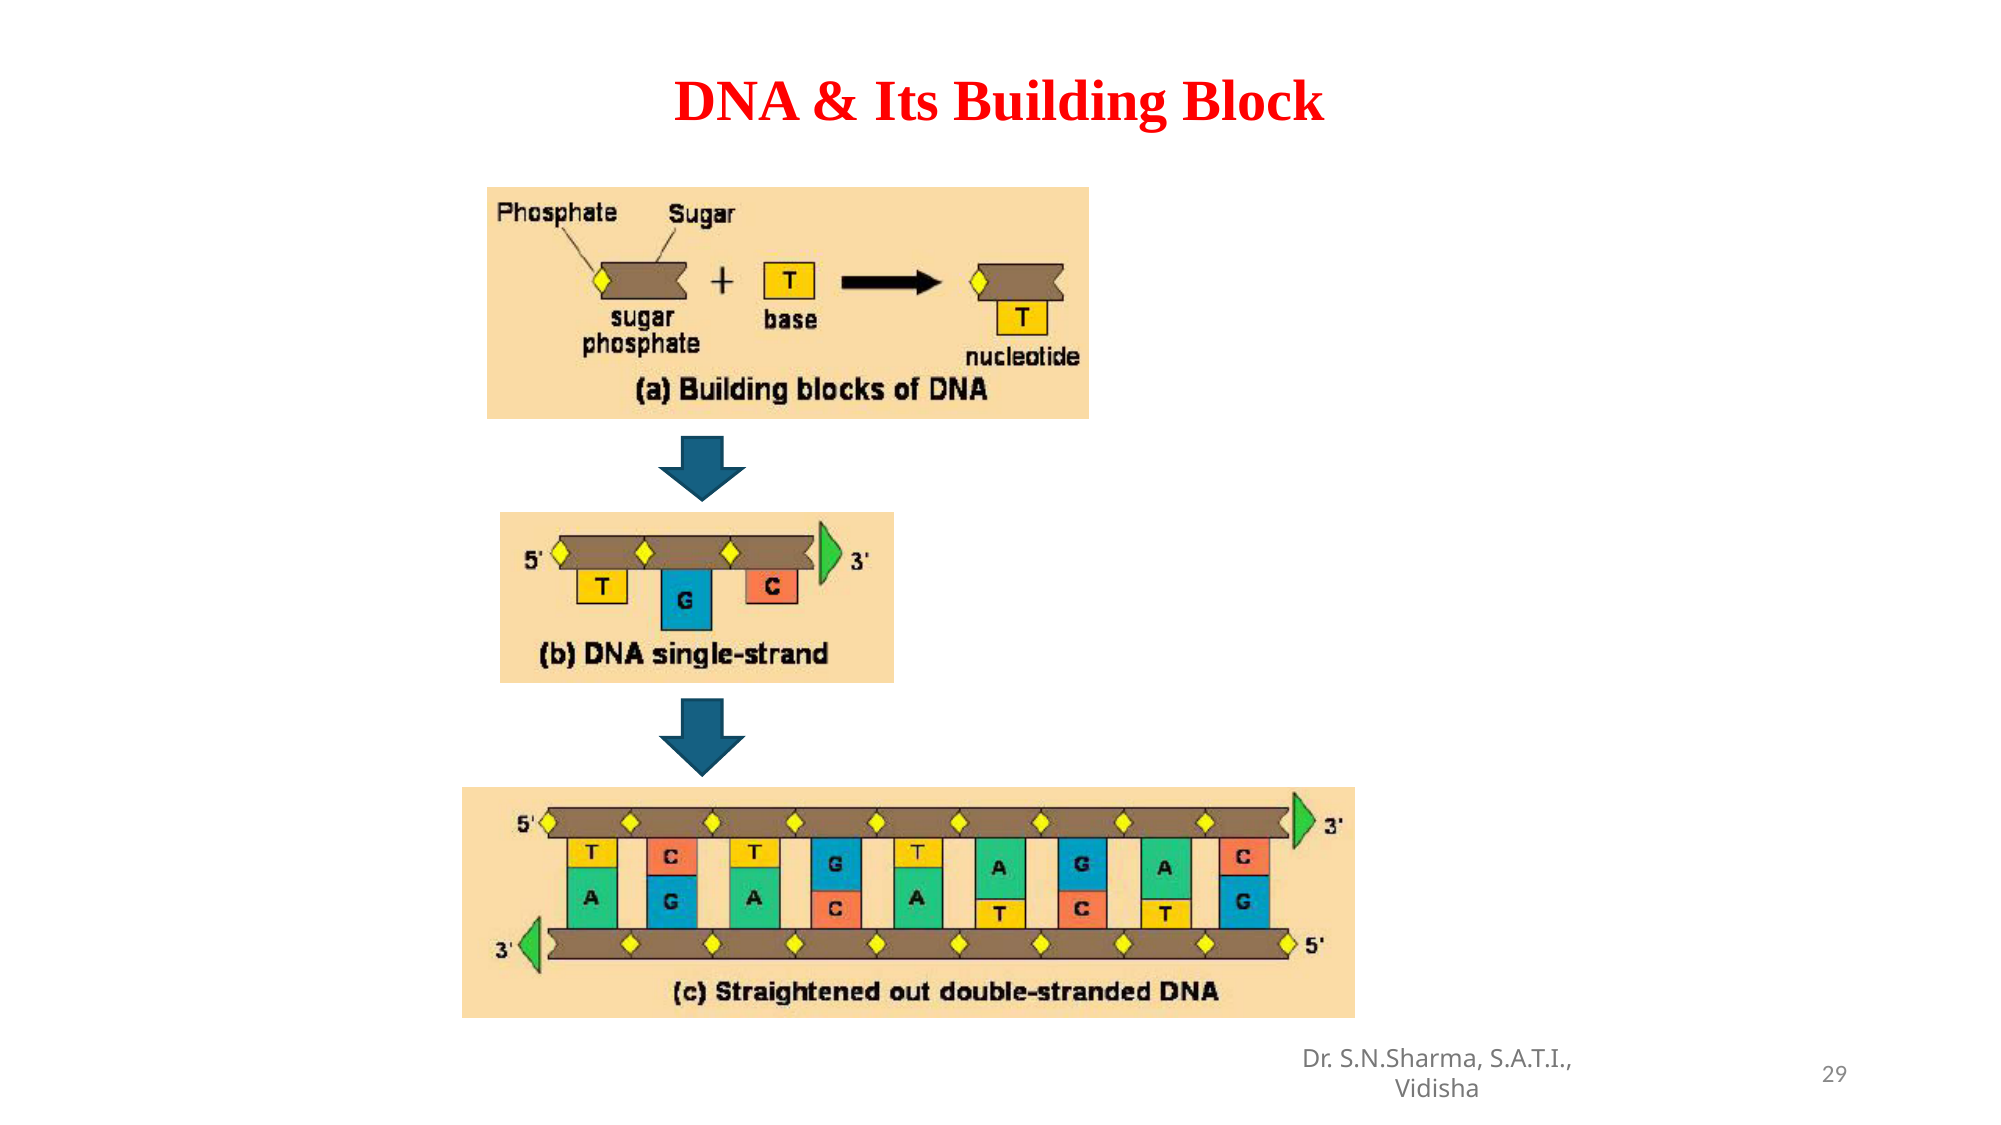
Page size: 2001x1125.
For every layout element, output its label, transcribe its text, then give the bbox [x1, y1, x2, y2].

text_box [658, 698, 746, 778]
slide_number 29 [1625, 1042, 1863, 1103]
picture [499, 511, 895, 684]
picture [486, 186, 1090, 420]
footer Dr. S.N.Sharma, S.A.T.I., Vidisha [1250, 1042, 1625, 1103]
list DNA & Its Building Block [324, 62, 1675, 1005]
text_box [657, 435, 747, 502]
picture [461, 786, 1356, 1018]
